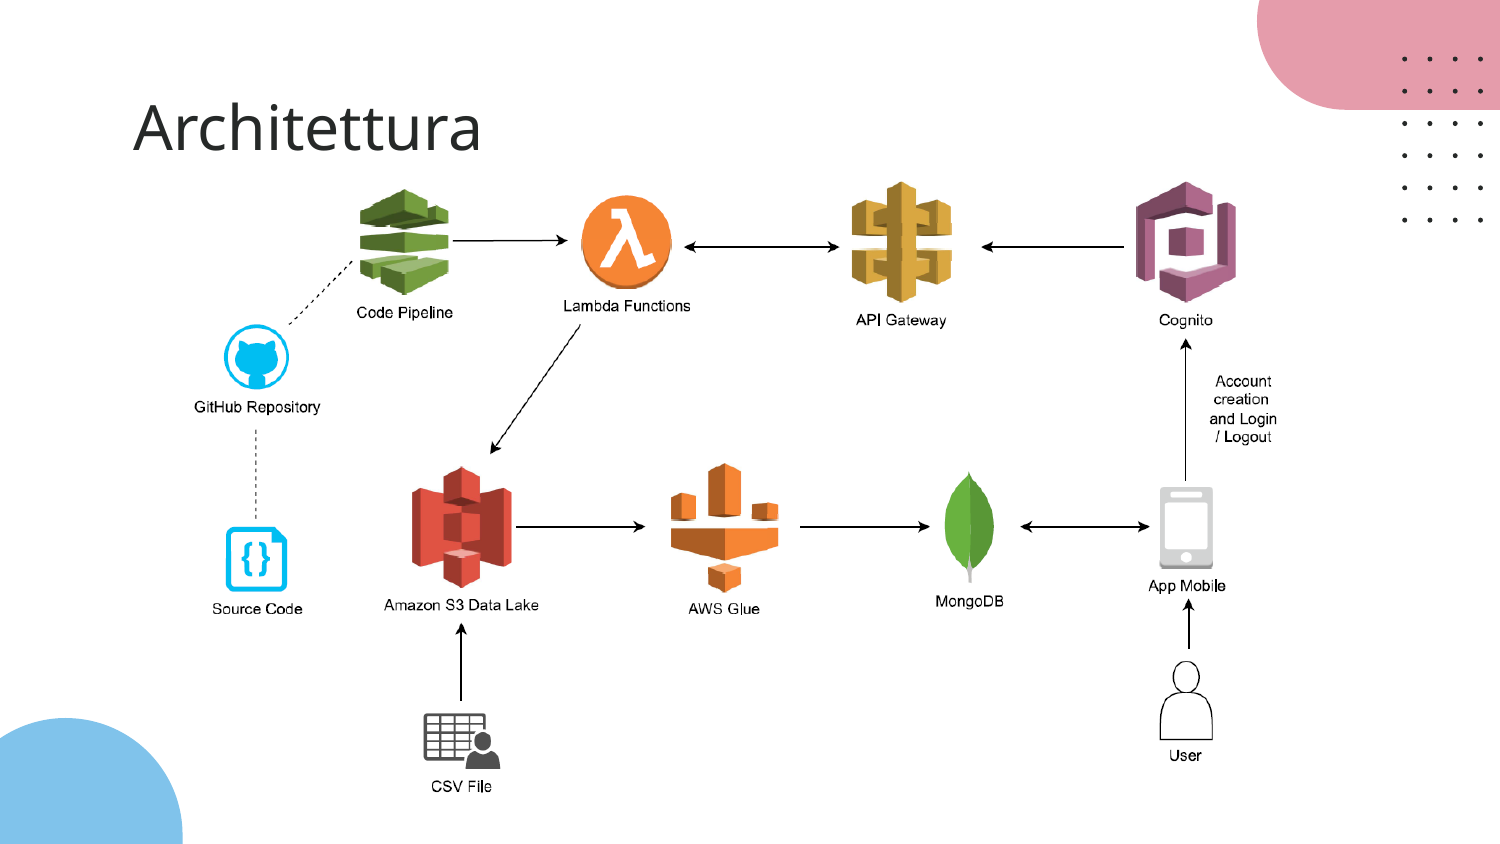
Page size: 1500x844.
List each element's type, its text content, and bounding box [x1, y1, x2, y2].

picture [182, 166, 1280, 798]
title Architettura [118, 72, 1382, 167]
